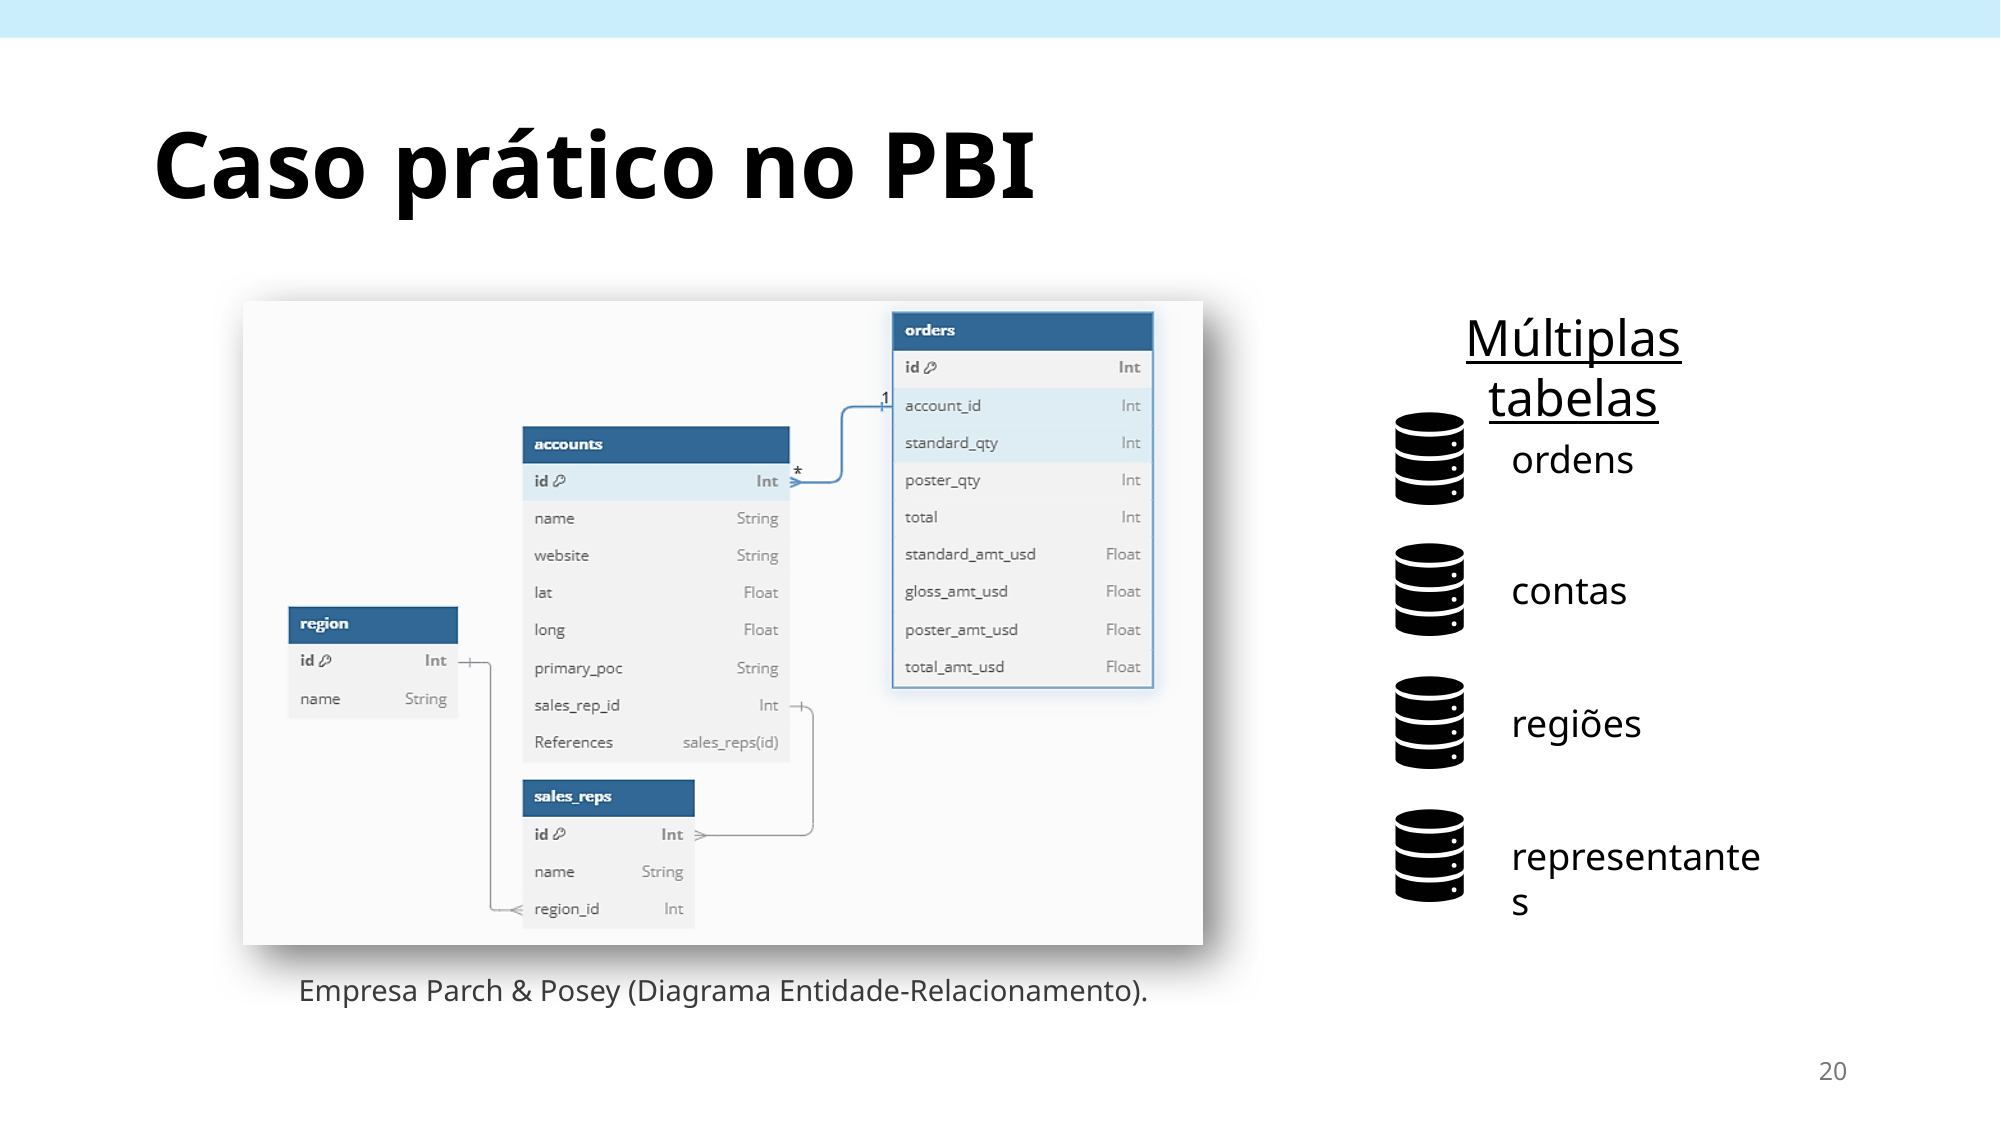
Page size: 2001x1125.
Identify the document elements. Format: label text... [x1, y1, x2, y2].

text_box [1370, 796, 1777, 915]
title Caso prático no PBI [137, 59, 1863, 278]
text_box Múltiplas tabelas [1371, 299, 1777, 435]
picture [242, 300, 1203, 945]
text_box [1370, 531, 1705, 649]
text_box [0, 0, 2000, 39]
slide_number 20 [1412, 1042, 1863, 1103]
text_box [1370, 664, 1705, 782]
text_box Empresa Parch & Posey (Diagrama Entidade-Relacionamento). [221, 964, 1227, 1015]
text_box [1370, 400, 1705, 518]
